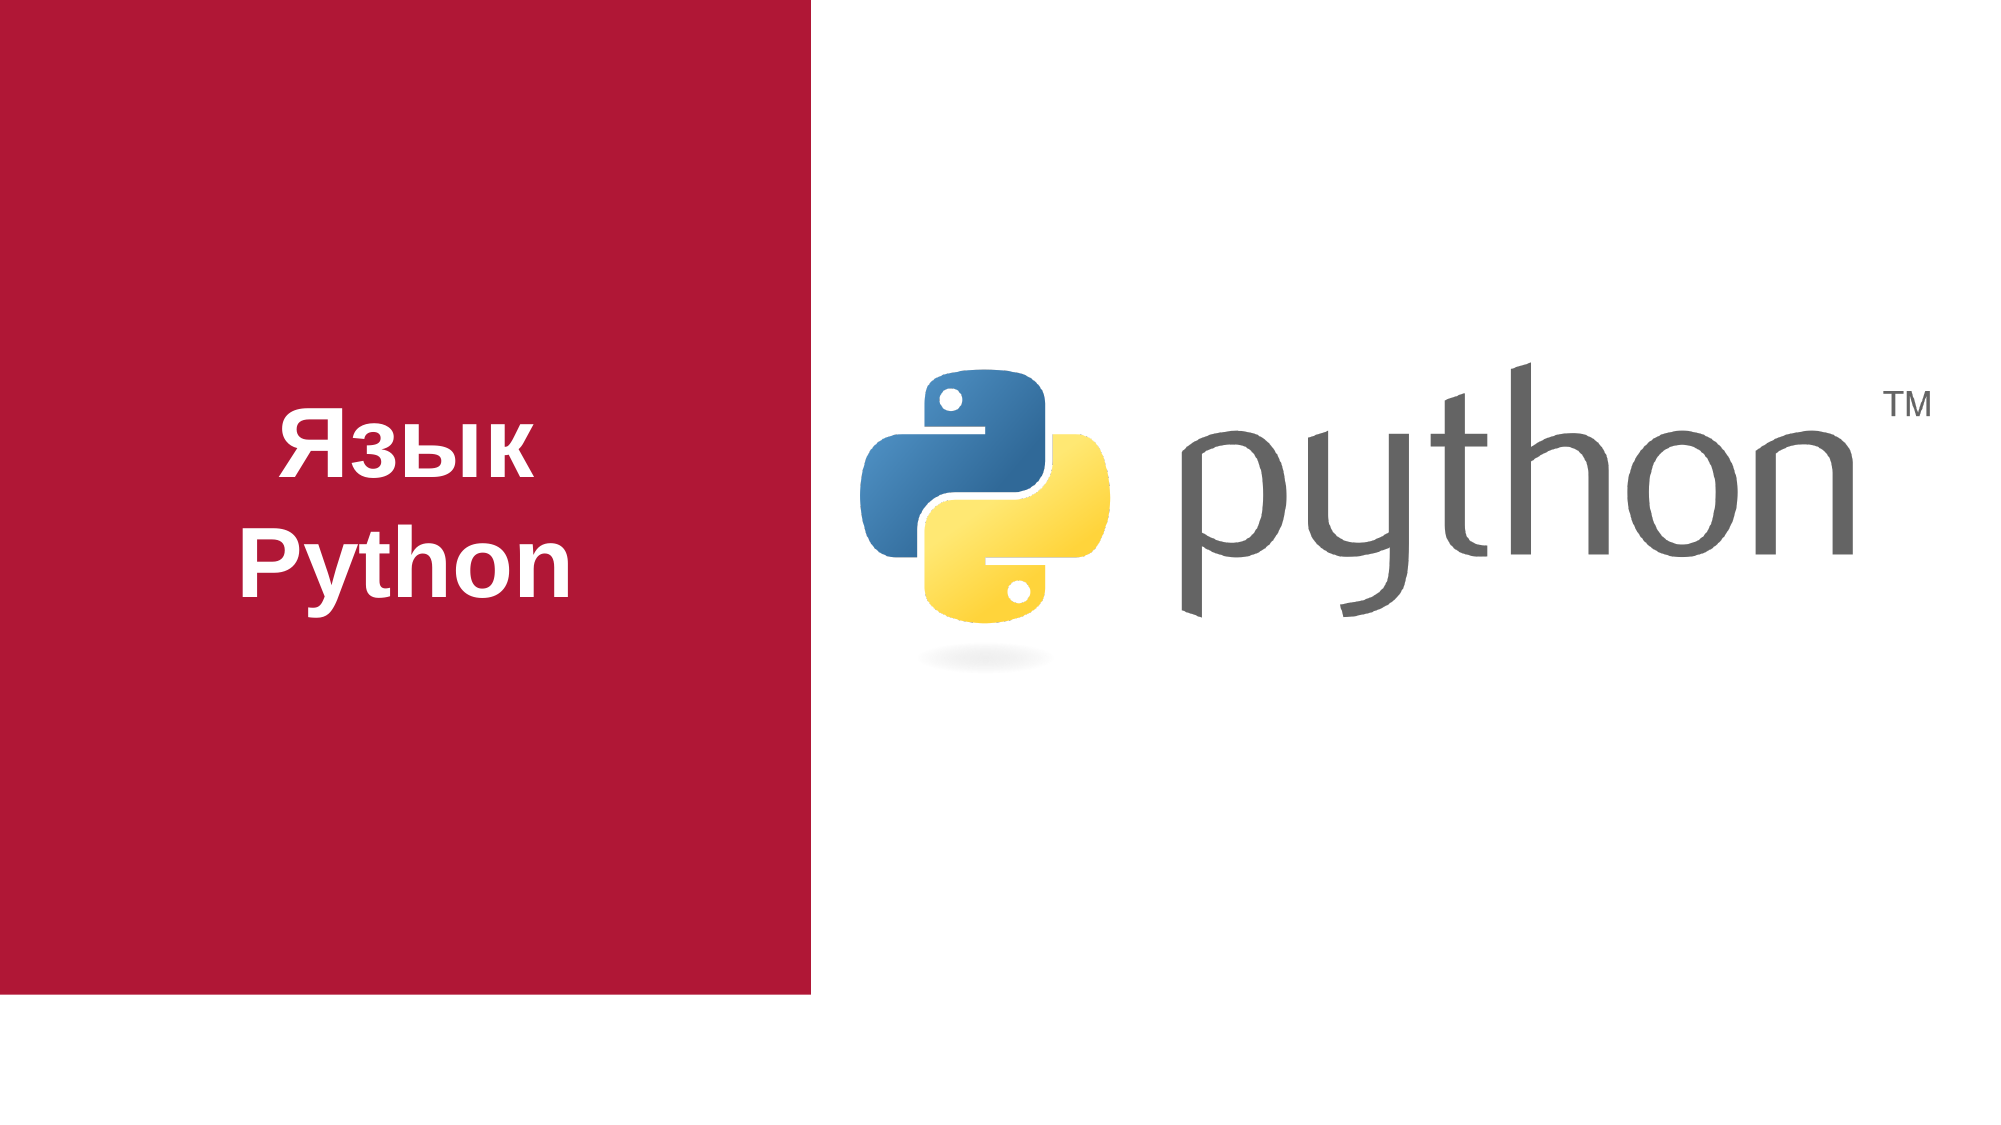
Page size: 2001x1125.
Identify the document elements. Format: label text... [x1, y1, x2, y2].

title Язык Python [92, 376, 719, 618]
text_box [0, 0, 811, 995]
picture [847, 355, 1942, 681]
